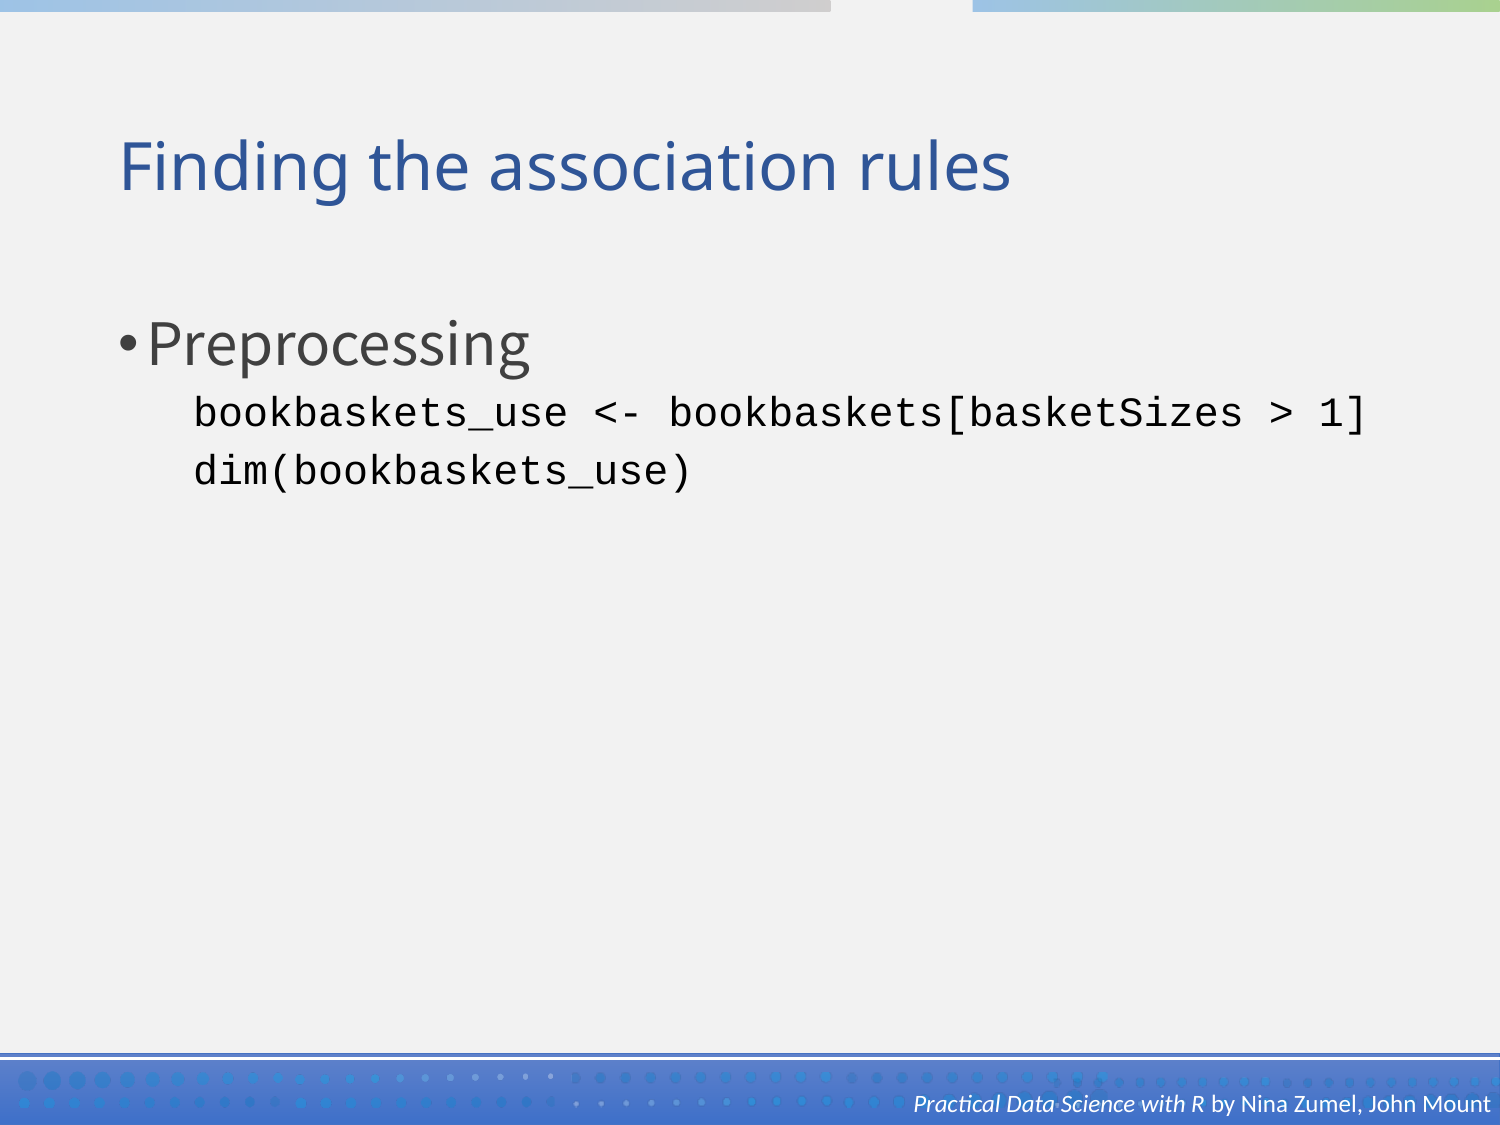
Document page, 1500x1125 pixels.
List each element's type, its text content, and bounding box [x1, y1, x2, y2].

text_box Practical Data Science with R by Nina Zumel, John Mount [898, 1079, 1500, 1125]
title Finding the association rules [103, 59, 1397, 278]
list Preprocessing bookbaskets_use <- bookbaskets[basketSizes > 1] dim(bookbaskets_use) [103, 299, 1397, 1014]
